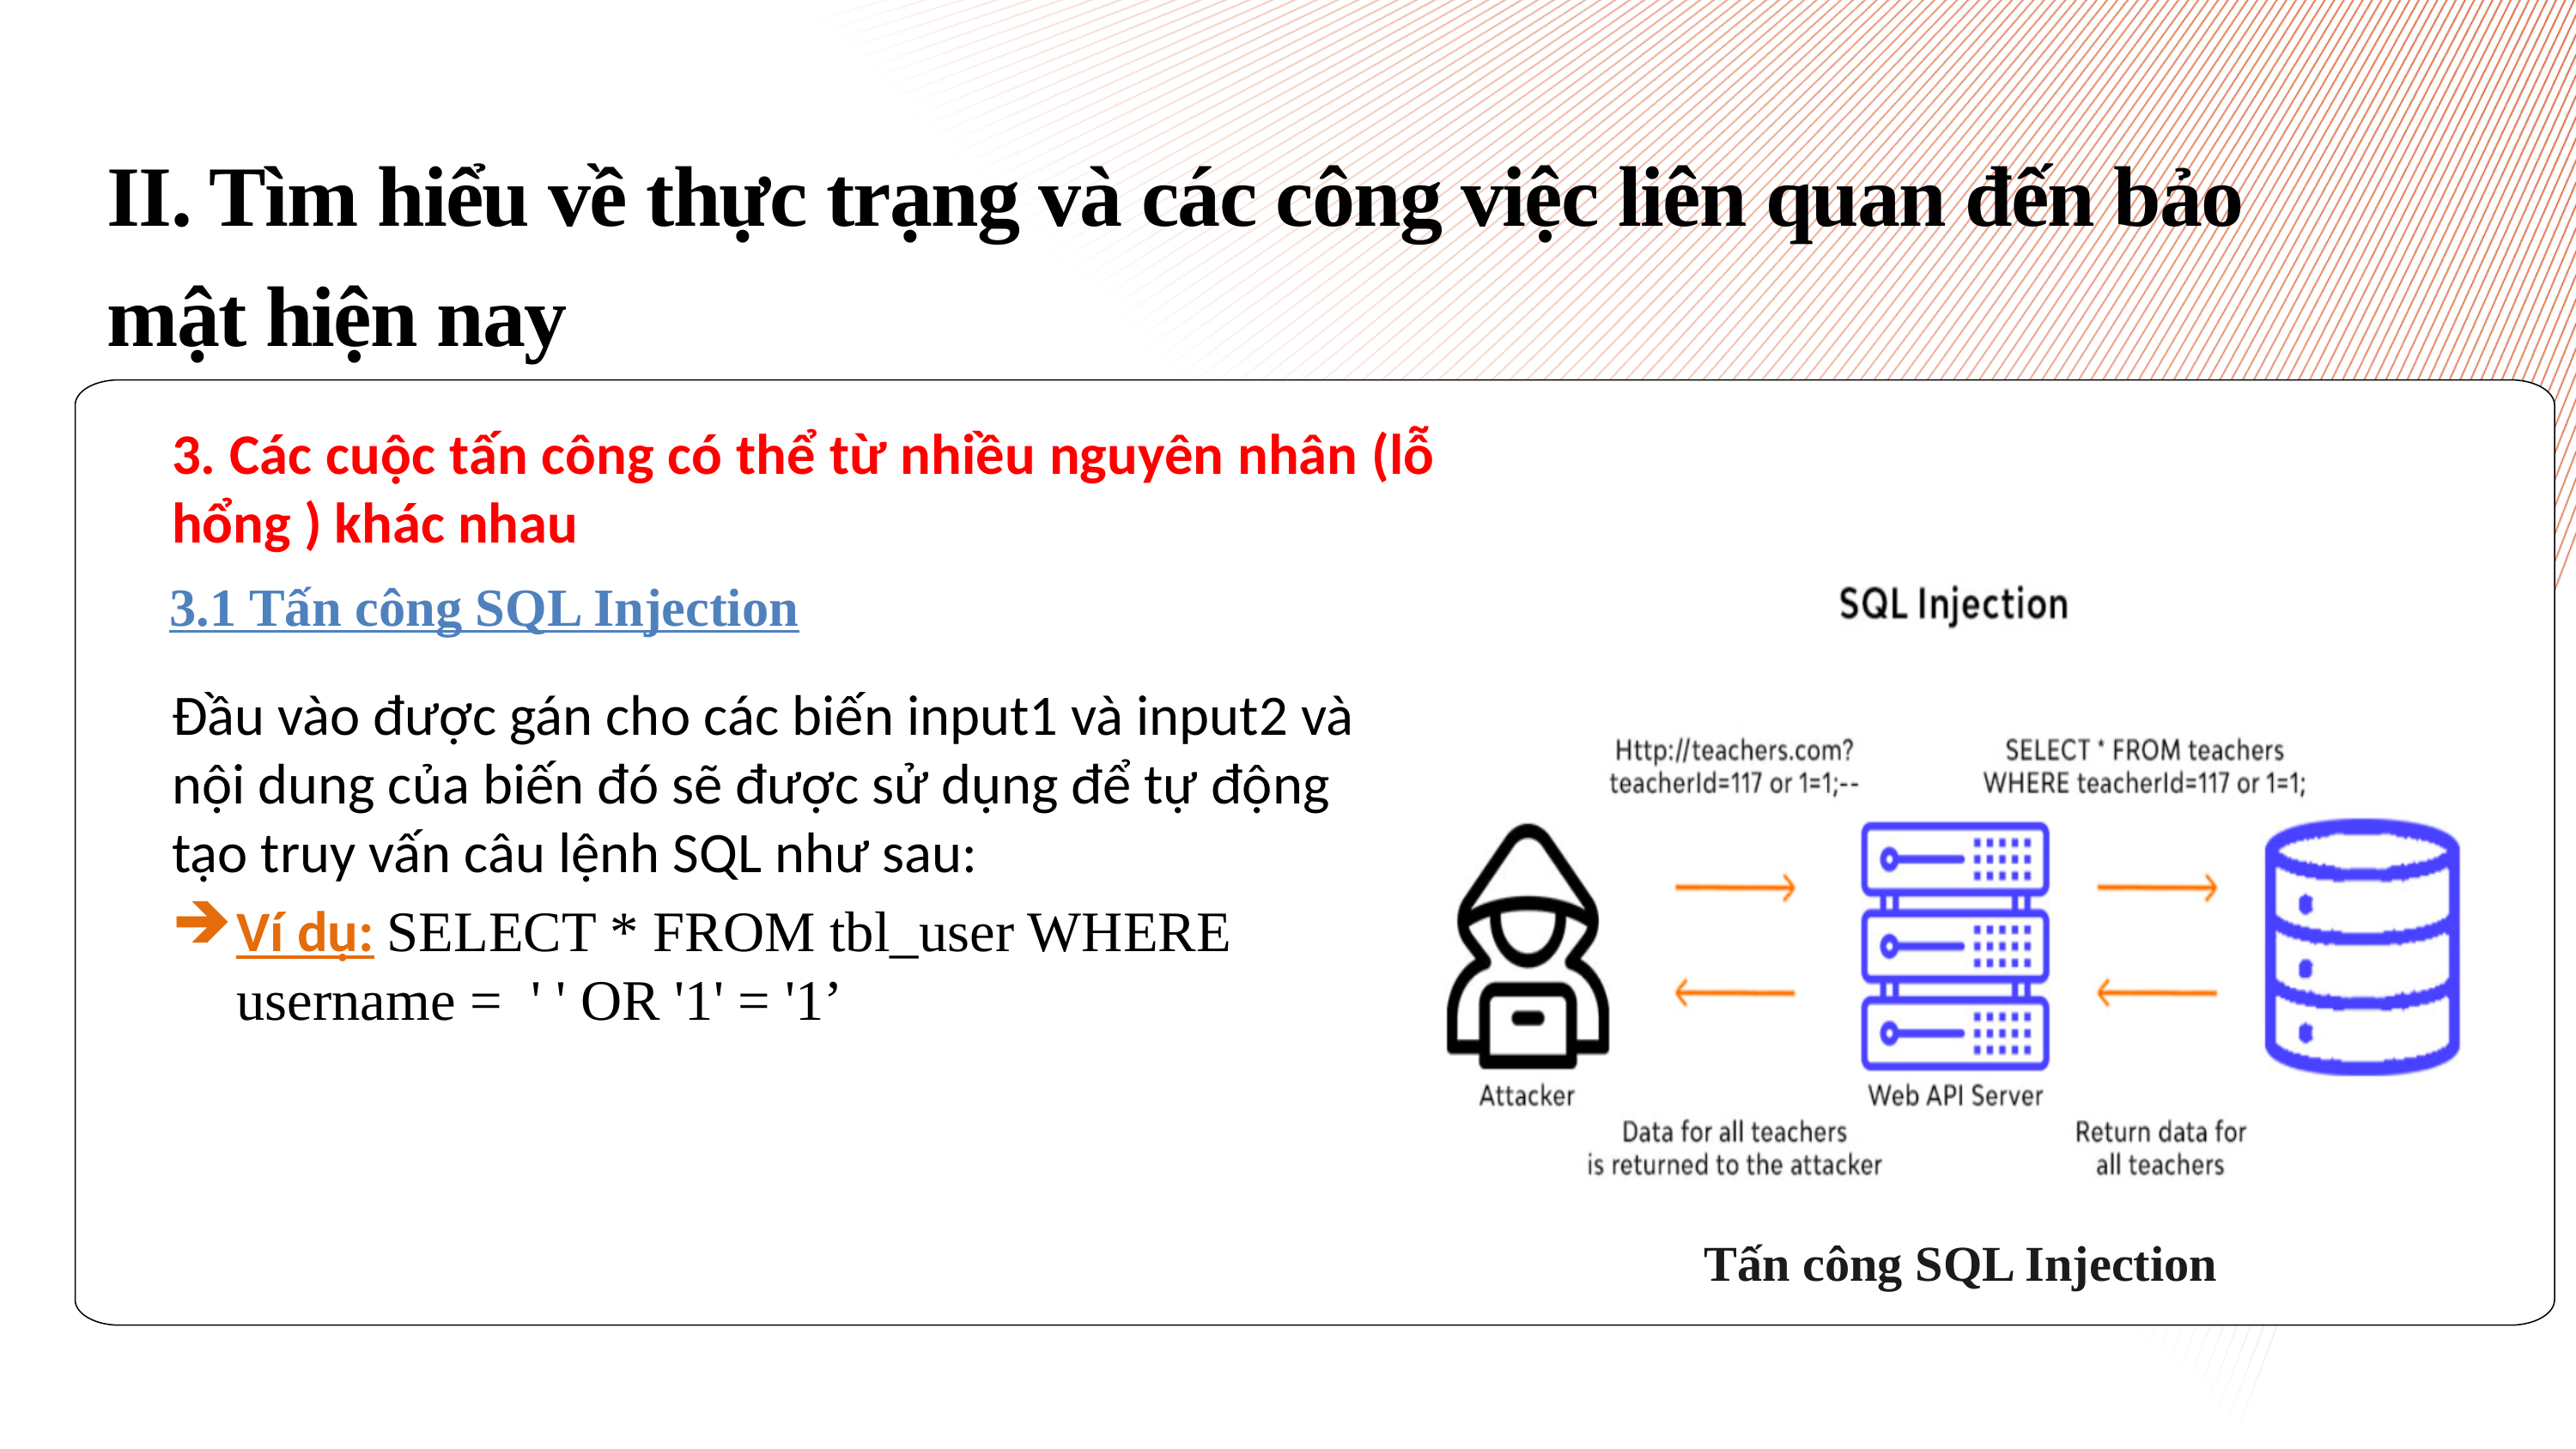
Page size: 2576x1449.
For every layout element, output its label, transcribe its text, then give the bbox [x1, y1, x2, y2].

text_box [75, 379, 2555, 1325]
picture [1400, 505, 2494, 1218]
text_box II. Tìm hiểu về thực trạng và các công việc liên quan đến bảo mật hiện nay [106, 123, 2297, 364]
text_box [802, 0, 2576, 1431]
